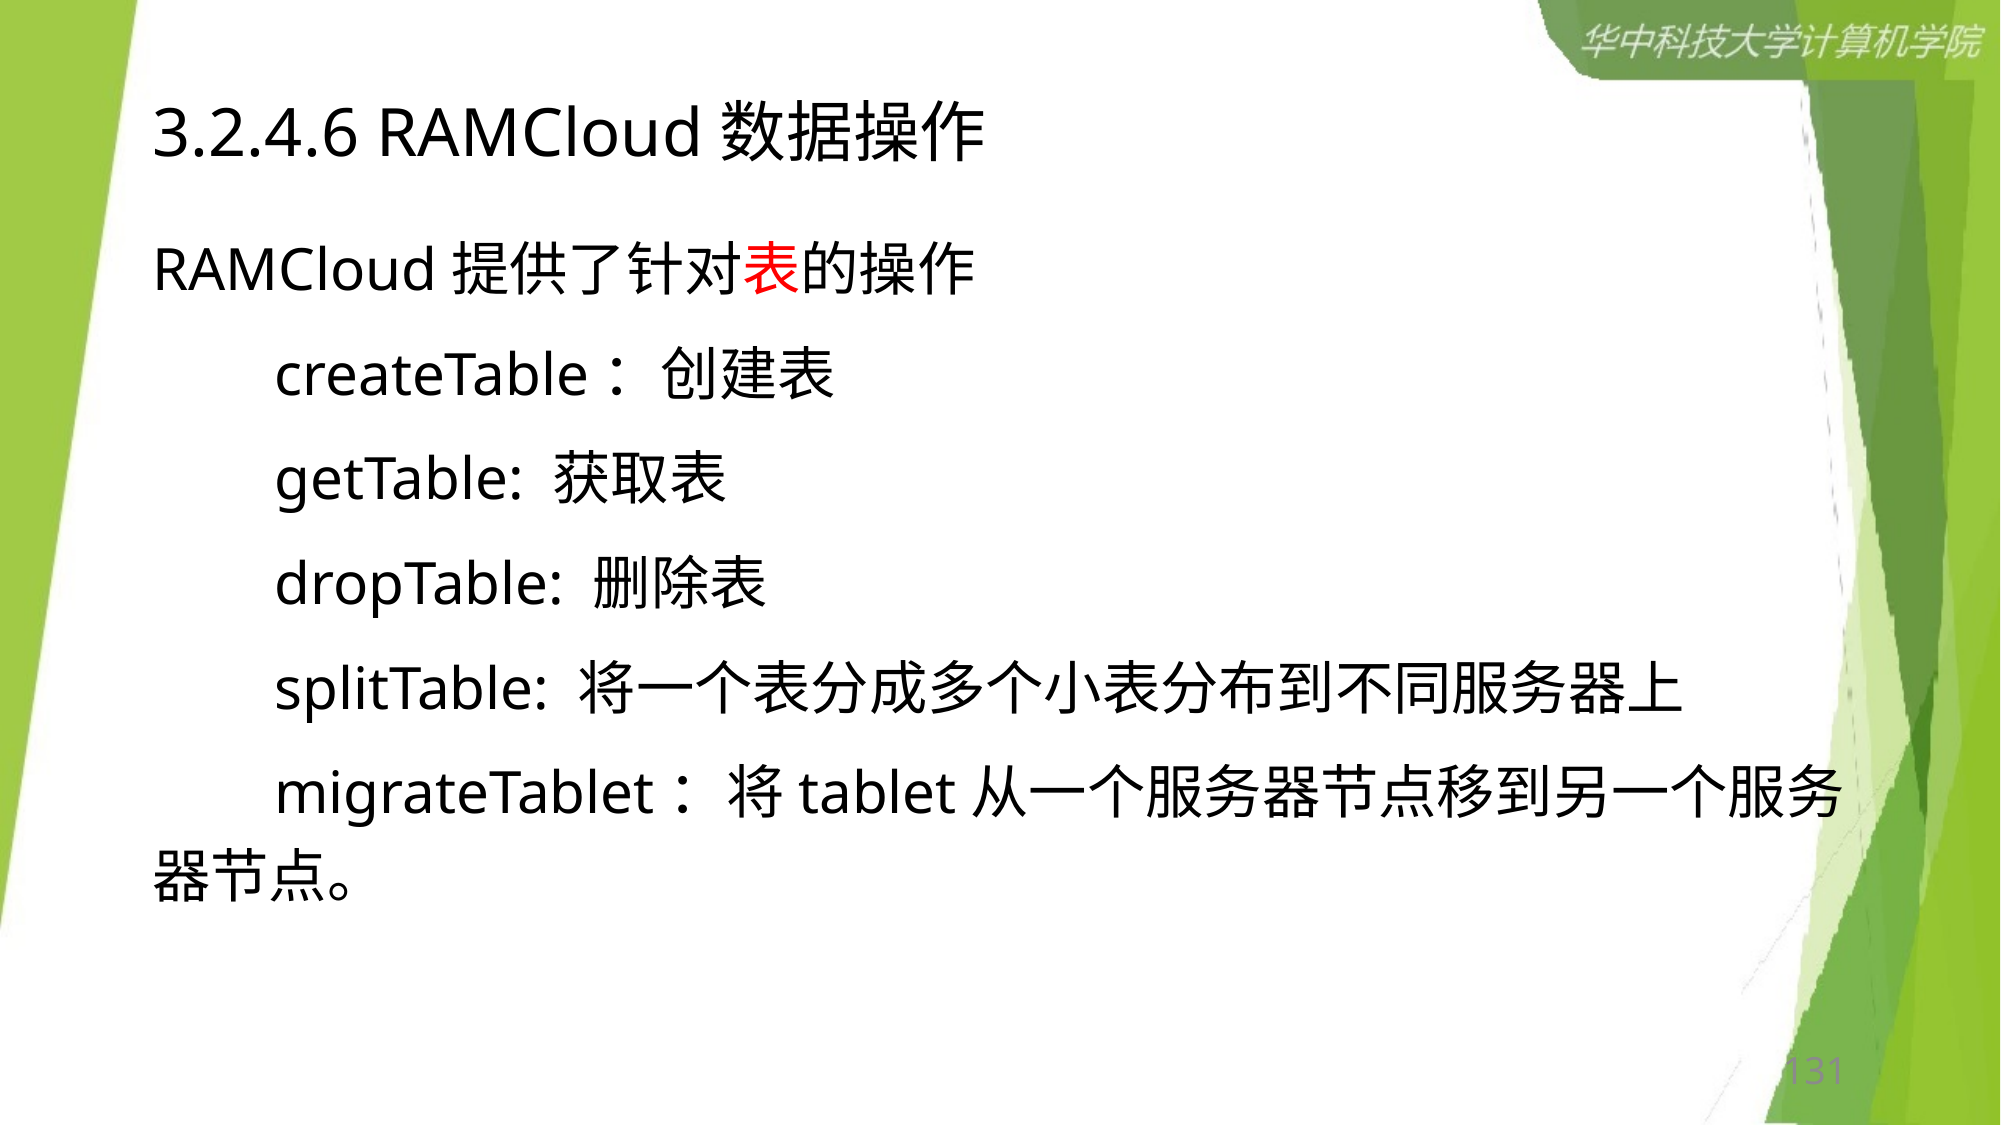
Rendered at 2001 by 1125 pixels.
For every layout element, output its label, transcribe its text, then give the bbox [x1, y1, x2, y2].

slide_number 131 [1412, 1042, 1863, 1103]
list RAMCloud提供了针对表的操作 createTable：创建表 getTable: 获取表 dropTable: 删除表 splitTable: 将一个表分成多个小表分布到不同服务器上 migrateTablet：将tablet从一个服务器节点移到另一个服务器节点。 [137, 210, 1863, 925]
picture [0, 0, 2001, 1125]
title 3.2.4.6 RAMCloud数据操作 [137, 59, 1863, 210]
